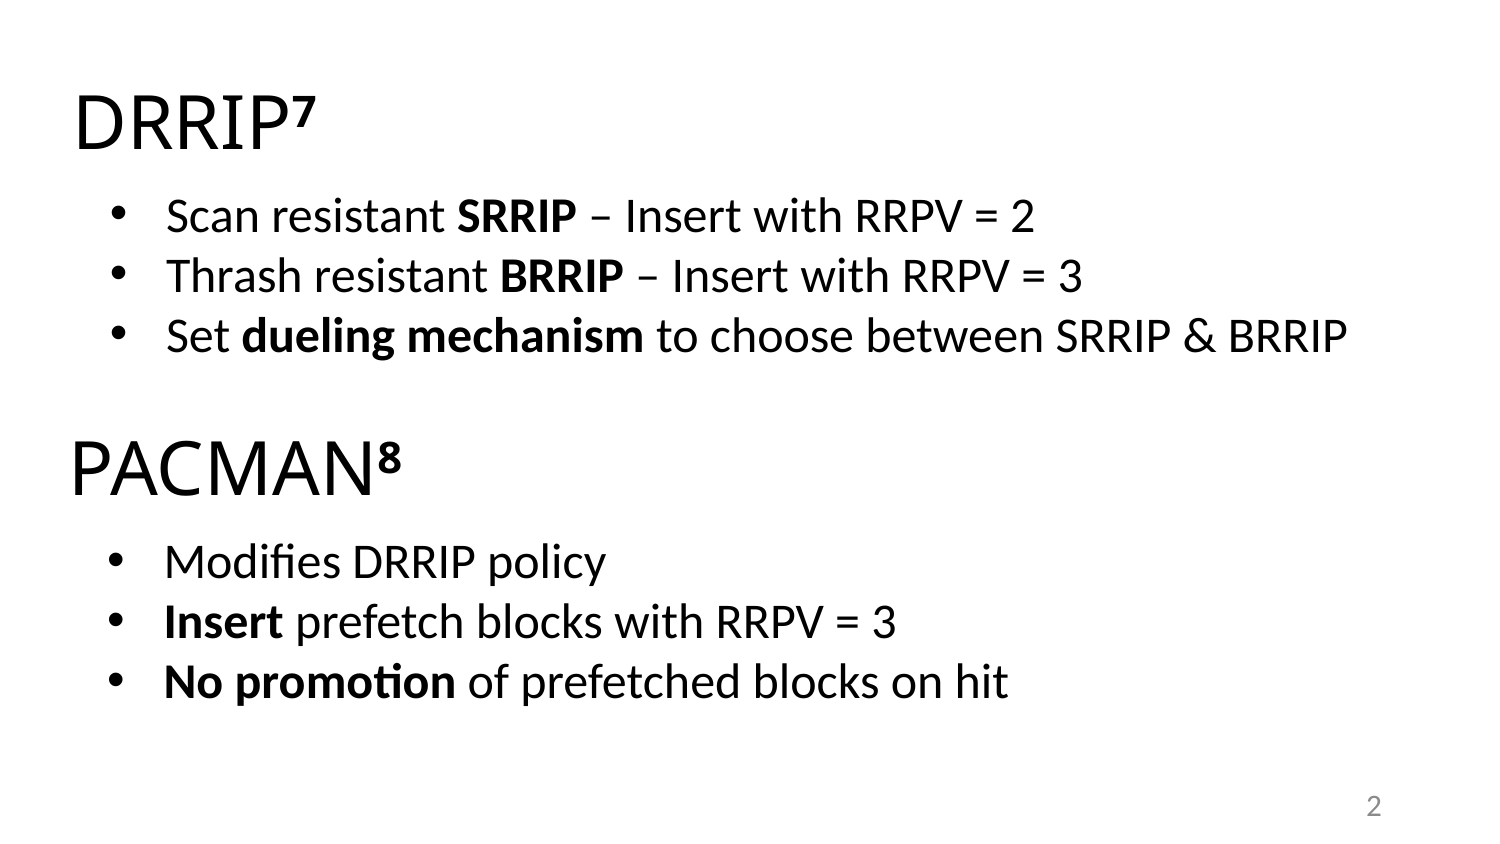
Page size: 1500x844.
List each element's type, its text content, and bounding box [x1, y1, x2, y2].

text_box PACMAN8 [57, 371, 1380, 571]
slide_number 2 [1059, 782, 1397, 827]
title DRRIP7 [57, 26, 1380, 225]
text_box Scan resistant SRRIP – Insert with RRPV = 2 Thrash resistant BRRIP – Insert with RRPV = 3 Set dueling mechanism to choose between SRRIP & BRRIP [88, 171, 1447, 374]
text_box Modifies DRRIP policy Insert prefetch blocks with RRPV = 3 No promotion of prefetched blocks on hit [86, 517, 1444, 720]
